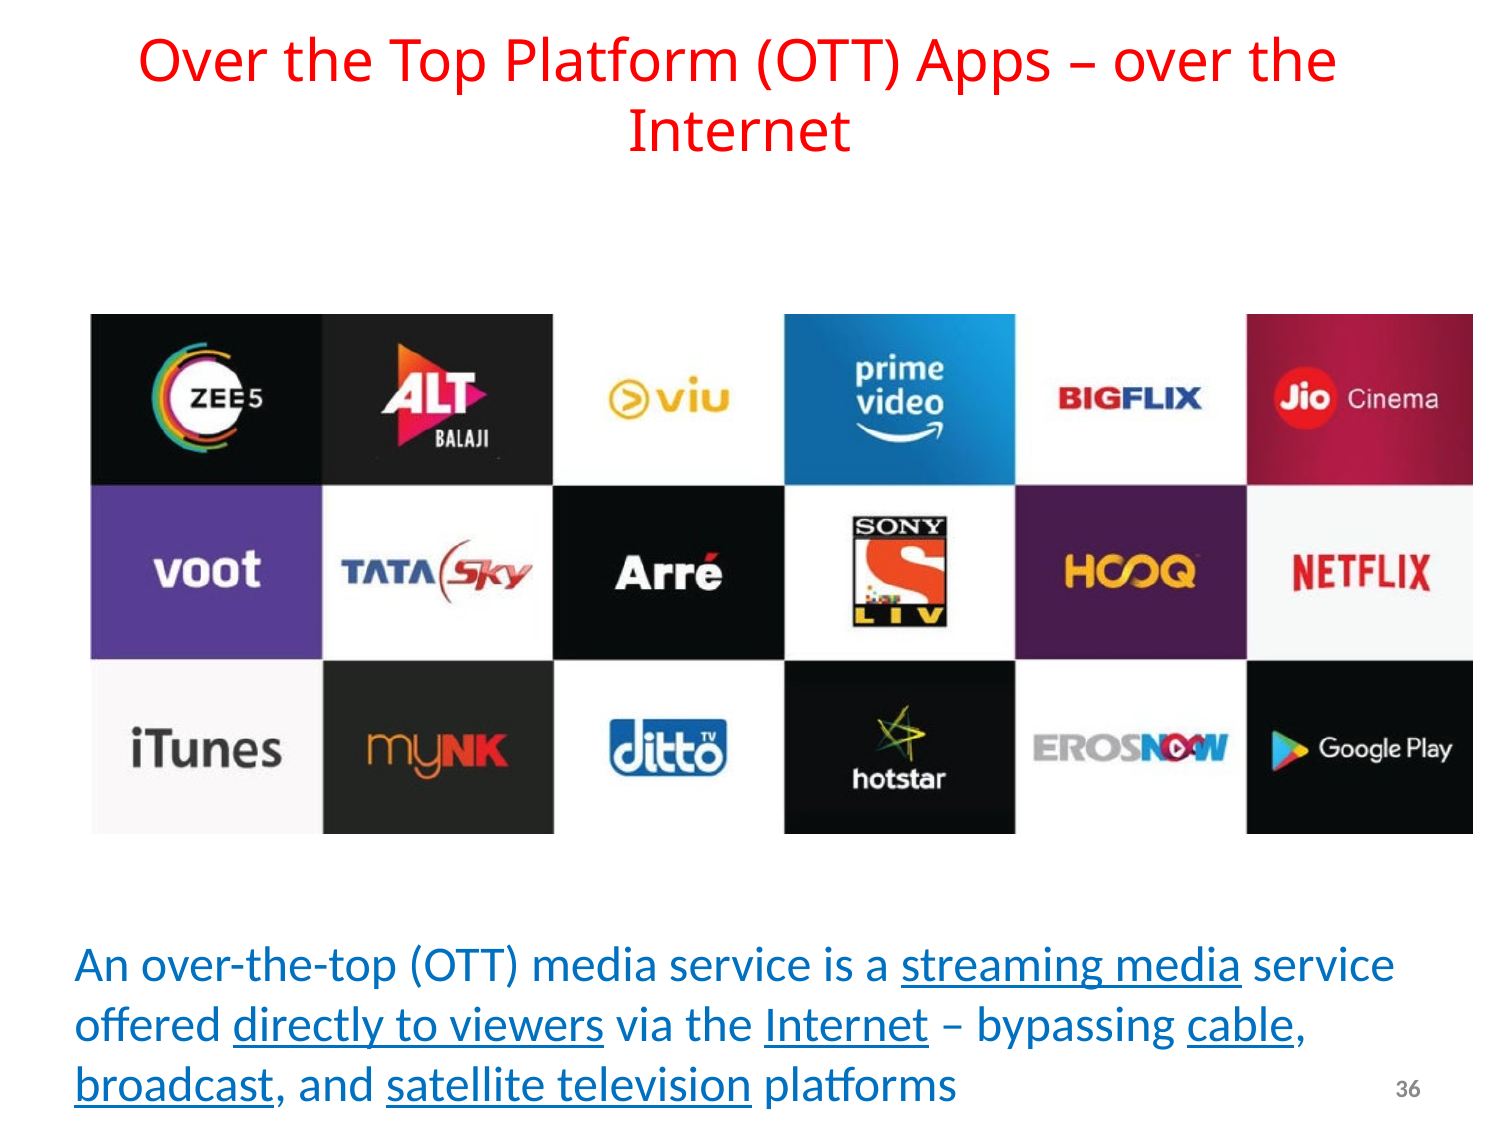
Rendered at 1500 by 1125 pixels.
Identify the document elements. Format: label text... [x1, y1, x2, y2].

picture [89, 314, 1473, 835]
text_box An over-the-top (OTT) media service is a streaming media service offered directly to viewers via the Internet – bypassing cable, broadcast, and satellite television platforms [59, 924, 1439, 1120]
title Over the Top Platform (OTT) Apps – over the Internet [63, 30, 1412, 156]
